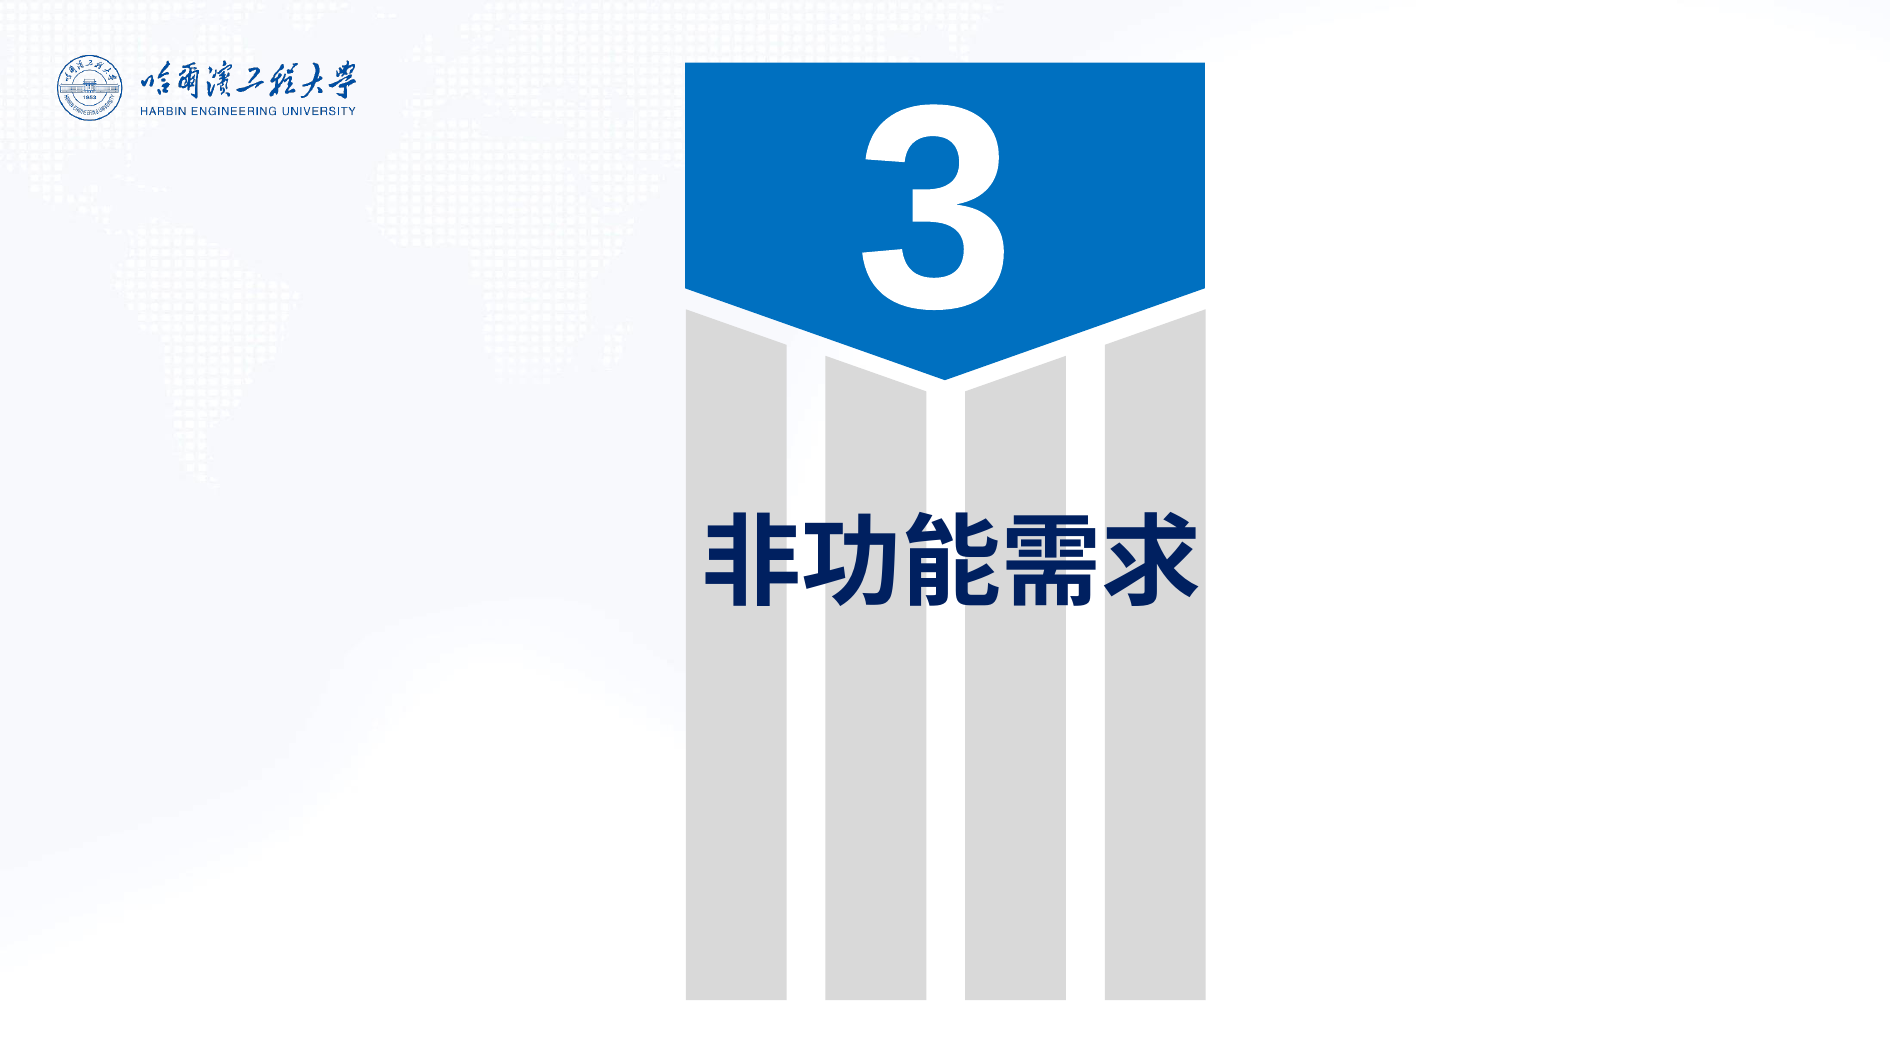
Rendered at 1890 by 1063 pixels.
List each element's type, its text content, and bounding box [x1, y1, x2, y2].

text_box [682, 60, 1207, 383]
text_box [823, 625, 929, 1003]
text_box [1102, 307, 1208, 489]
picture [0, 0, 1890, 1063]
text_box [1102, 625, 1208, 1003]
text_box 非功能需求 [436, 489, 1468, 625]
text_box [963, 625, 1069, 1003]
text_box [683, 307, 789, 489]
text_box [963, 353, 1069, 489]
text_box [823, 353, 929, 489]
text_box [683, 625, 789, 1003]
